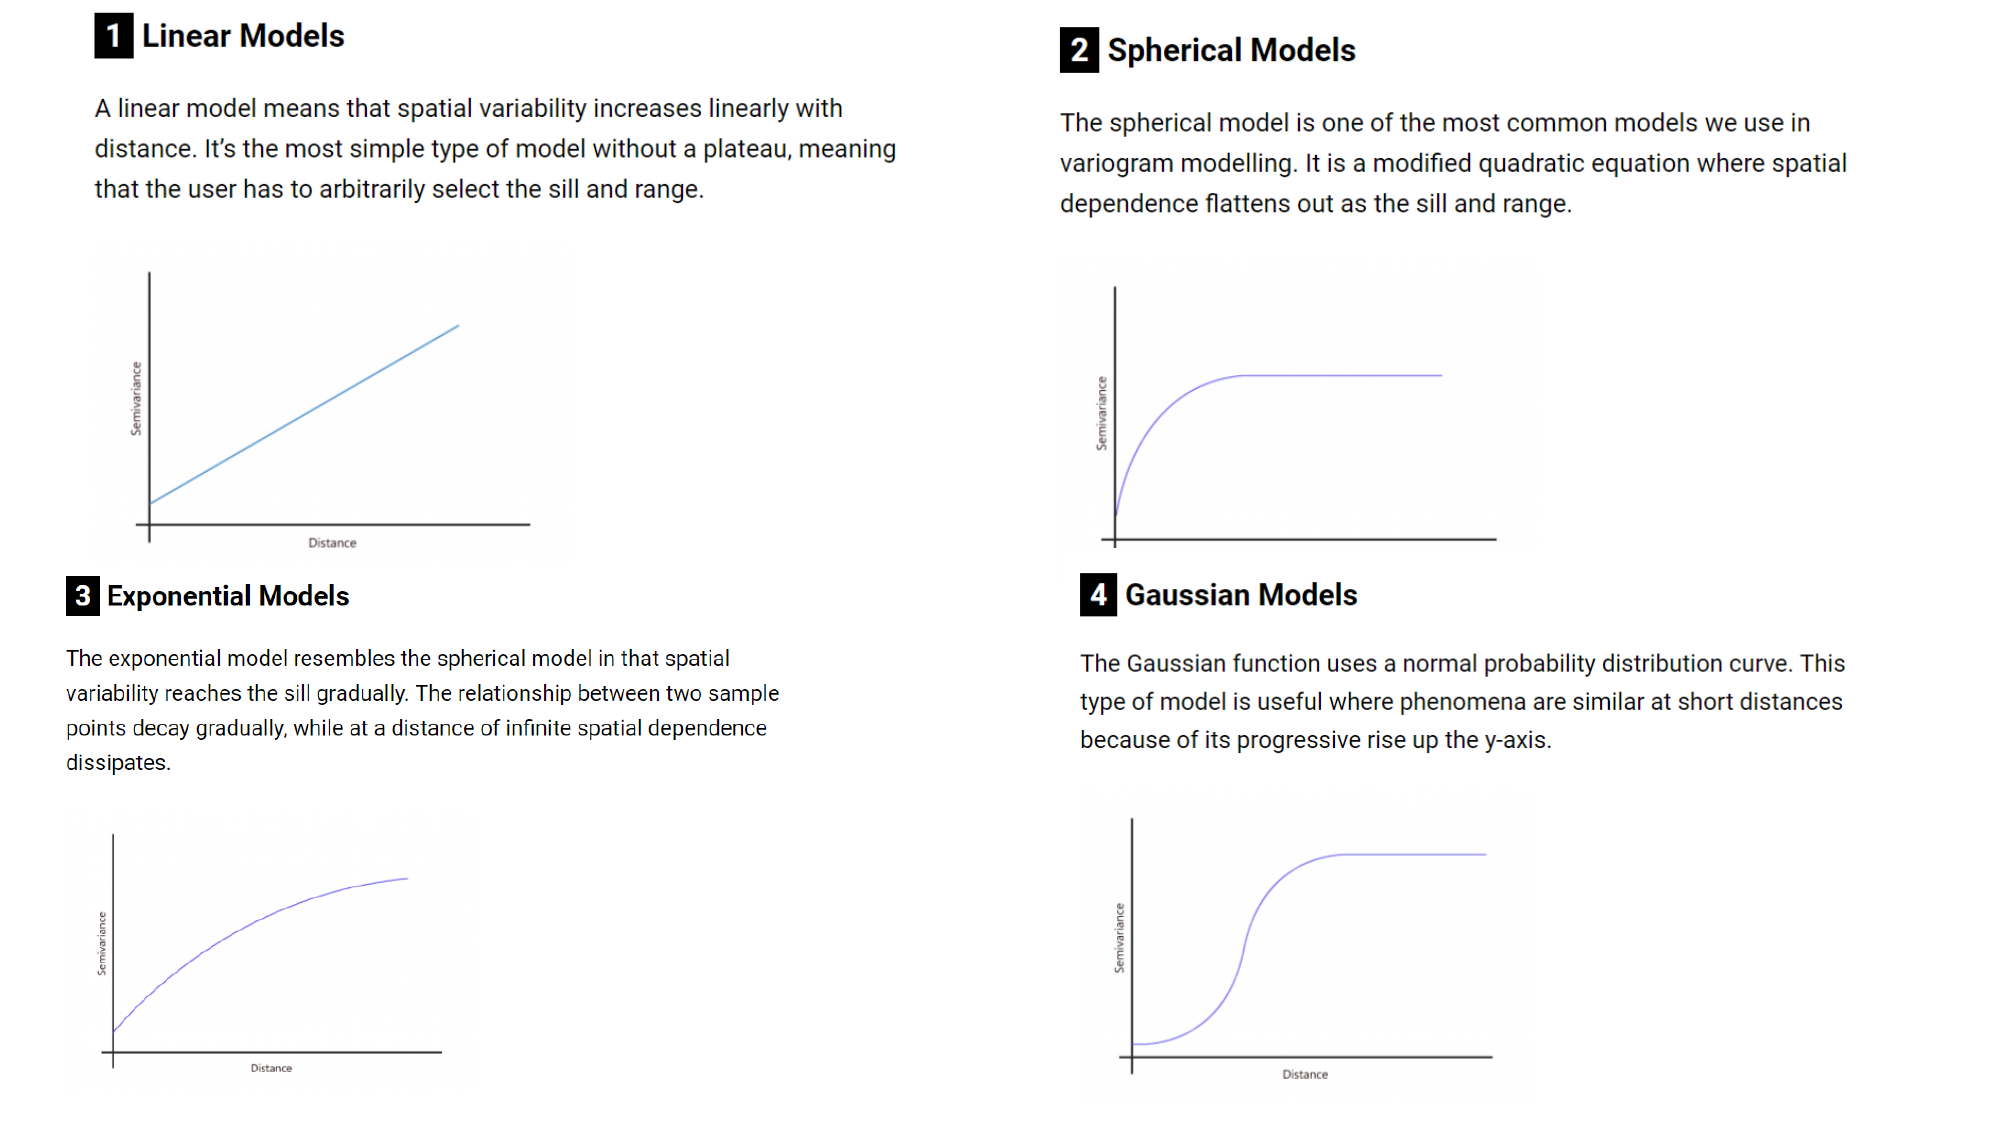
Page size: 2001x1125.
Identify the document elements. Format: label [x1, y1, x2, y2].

picture [58, 0, 964, 1125]
picture [1042, 8, 1894, 1117]
